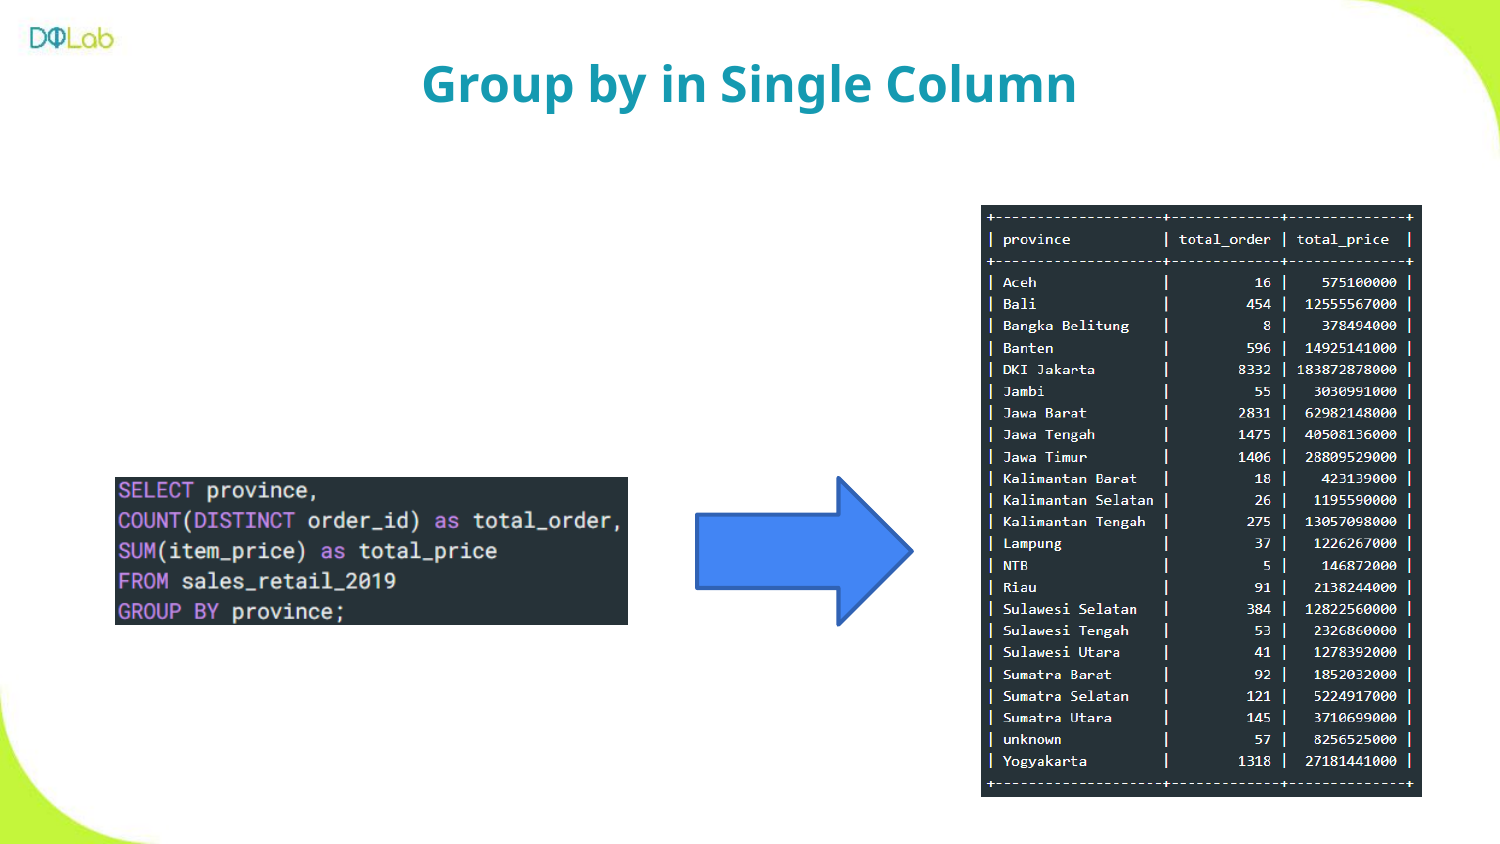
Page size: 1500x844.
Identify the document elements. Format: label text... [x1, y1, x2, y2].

text_box [695, 475, 914, 627]
list Group by in Single Column [338, 47, 1162, 123]
picture [0, 0, 1500, 844]
